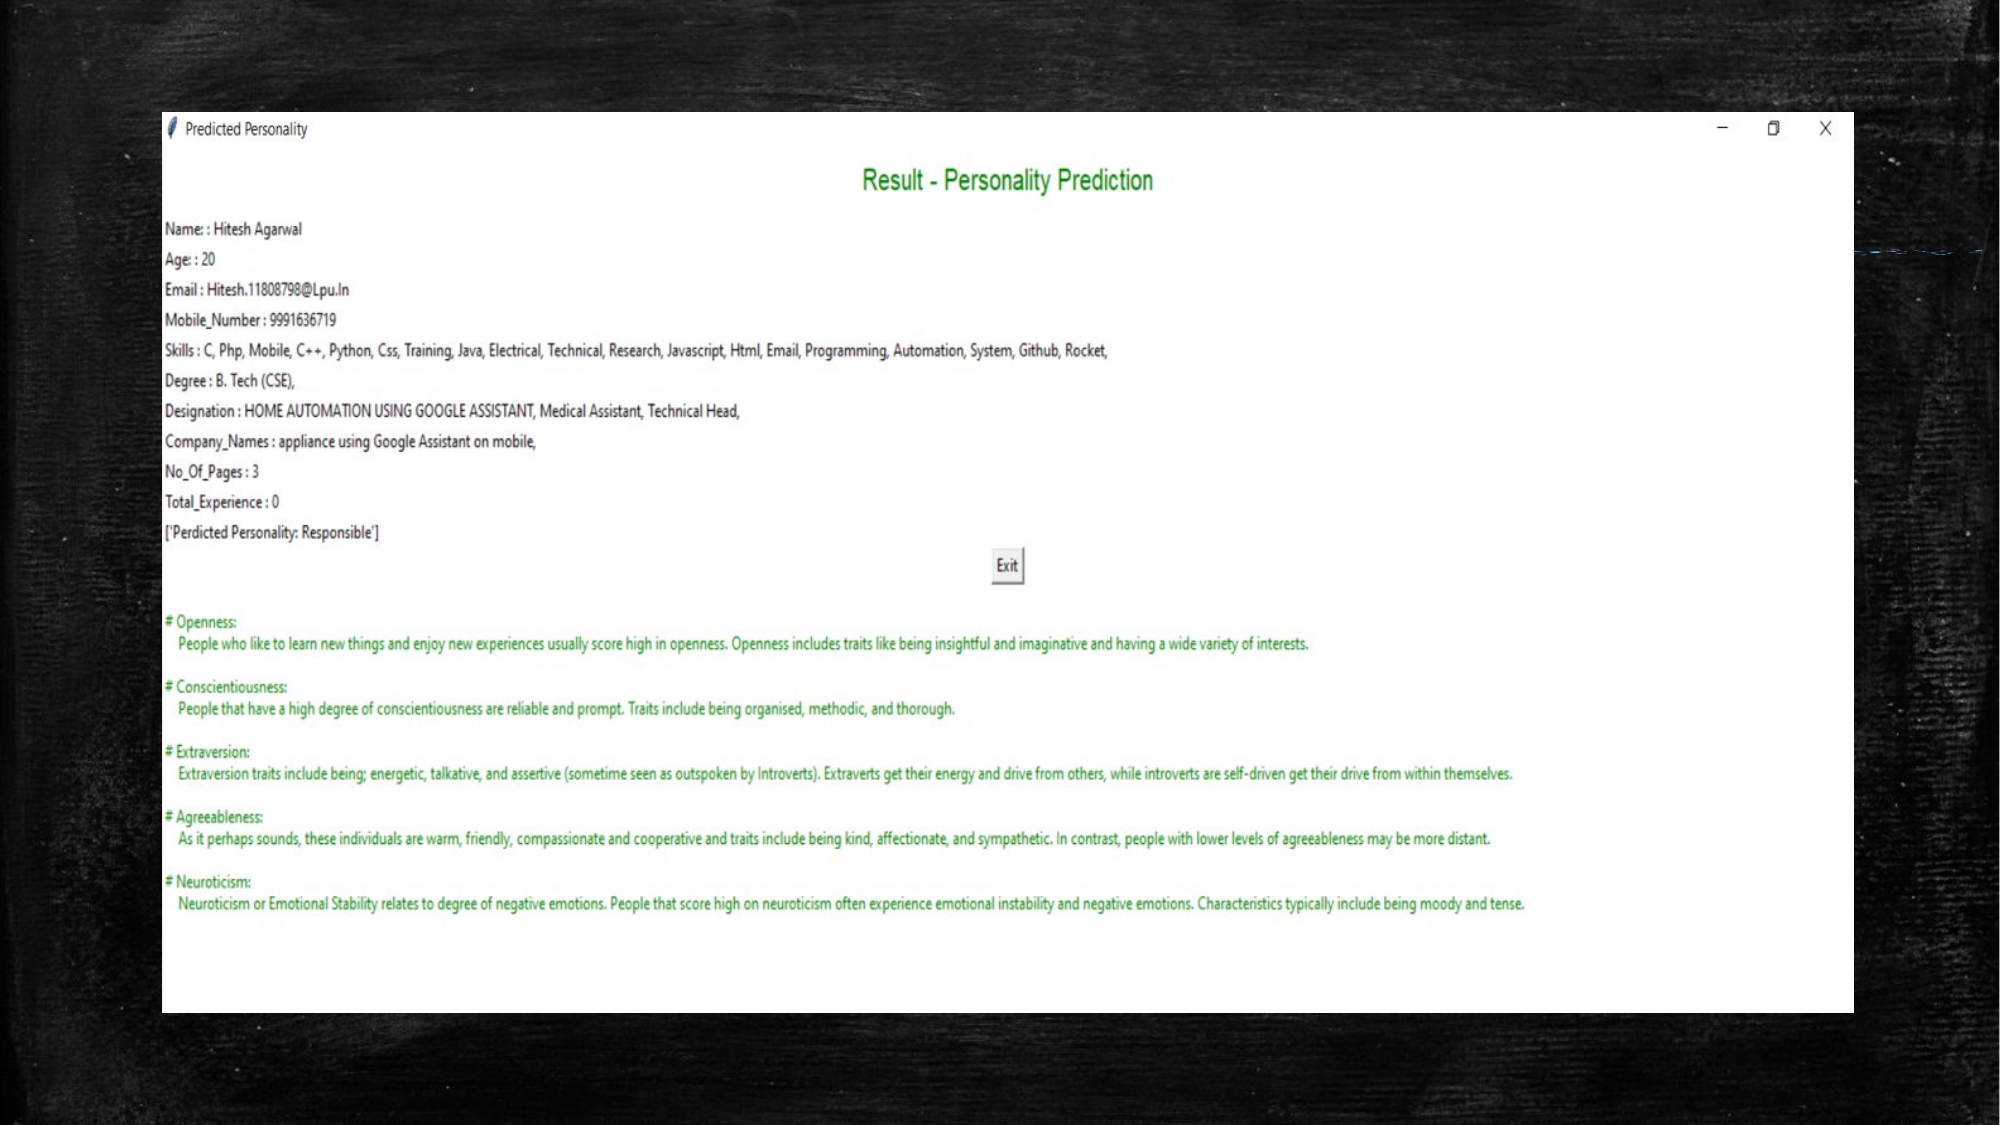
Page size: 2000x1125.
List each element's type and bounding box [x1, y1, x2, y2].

list [162, 112, 1854, 1013]
